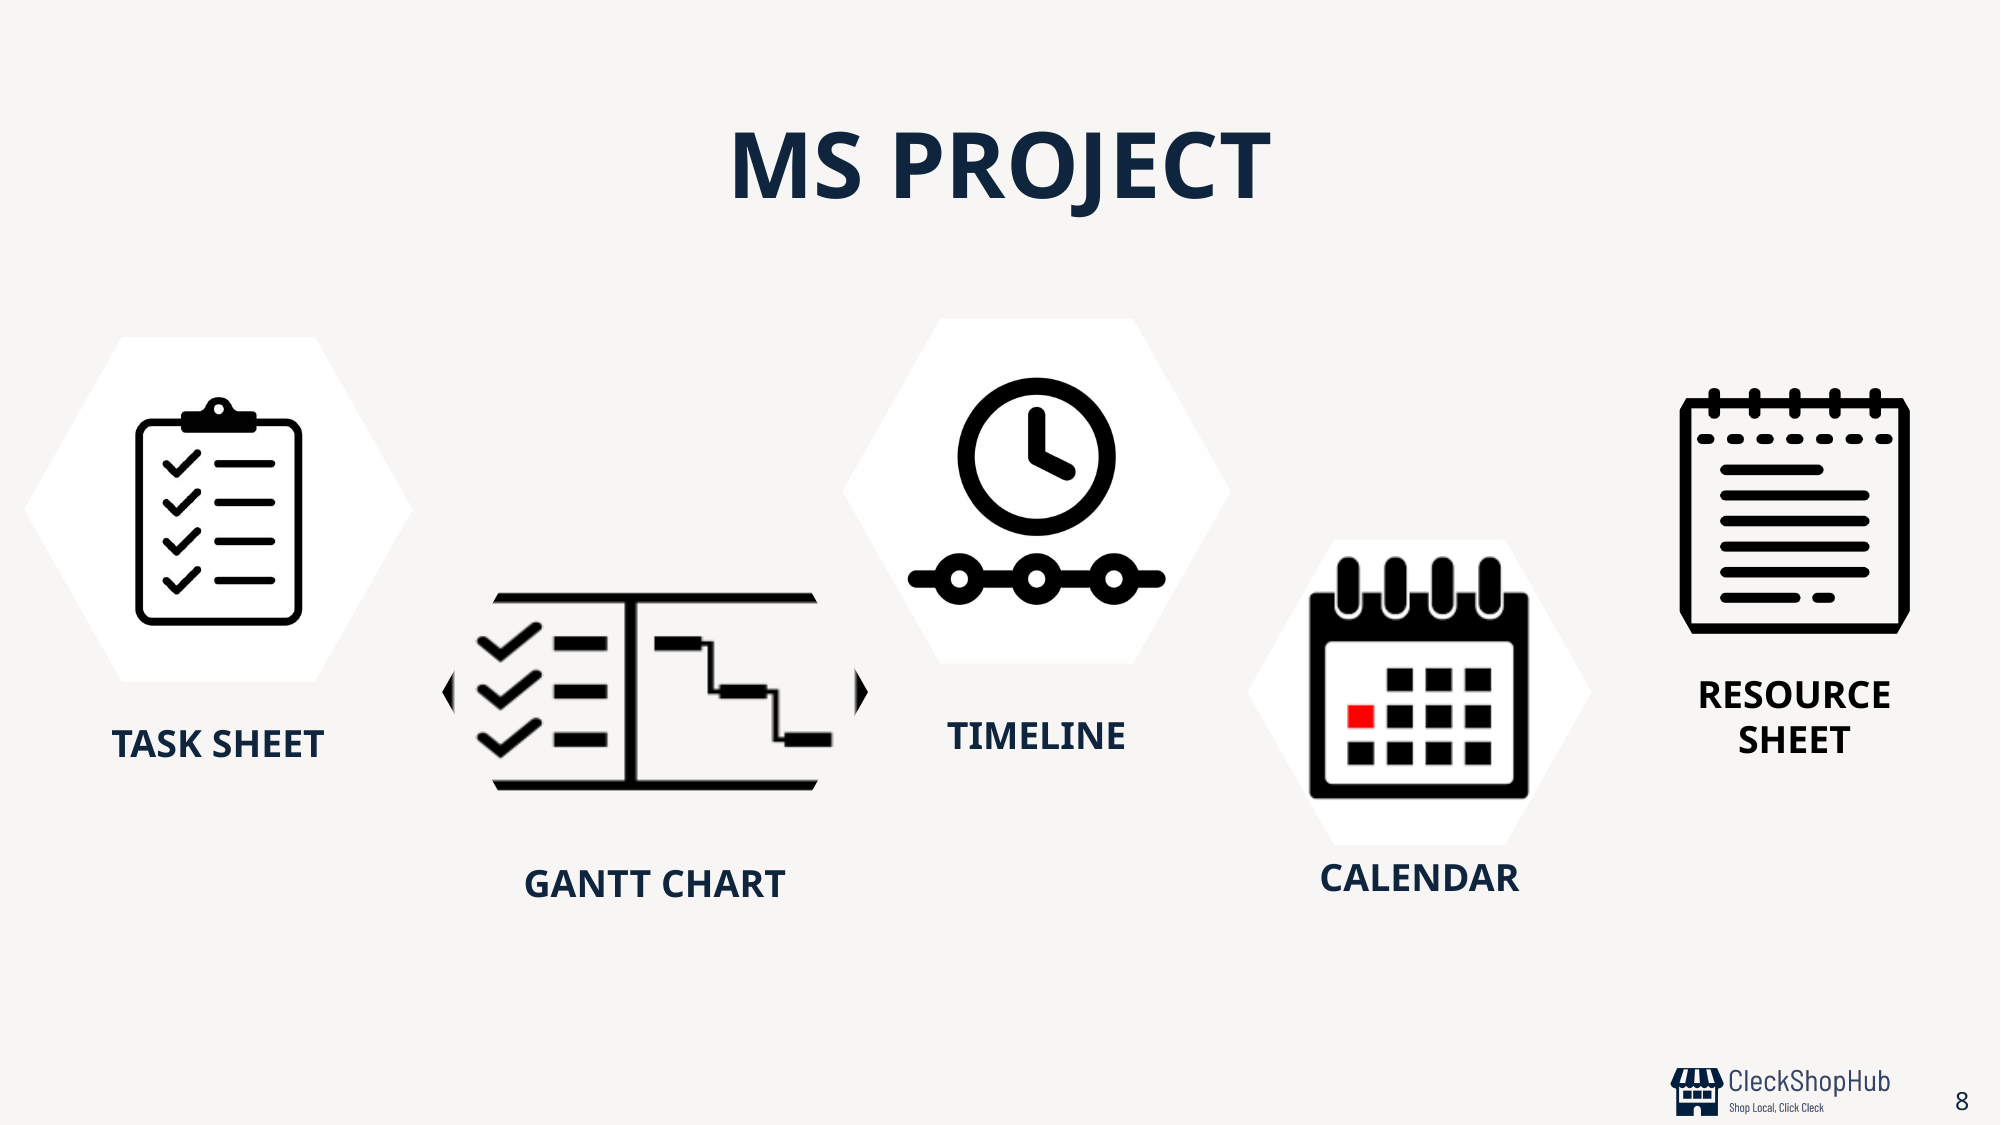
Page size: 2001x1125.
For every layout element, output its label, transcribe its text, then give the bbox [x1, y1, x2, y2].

list TASK SHEET [46, 689, 391, 773]
slide_number 8 [1924, 1068, 2000, 1125]
picture [1247, 539, 1592, 845]
picture [1622, 357, 1967, 664]
title MS PROJECT [137, 59, 1863, 278]
picture [442, 318, 1231, 865]
picture [1670, 1068, 1890, 1116]
text_box RESOURCE SHEET [1655, 664, 1934, 769]
list CALENDAR [1247, 845, 1592, 907]
picture [24, 336, 413, 682]
list TIMELINE [868, 681, 1209, 765]
list GANTT CHART [482, 865, 828, 913]
